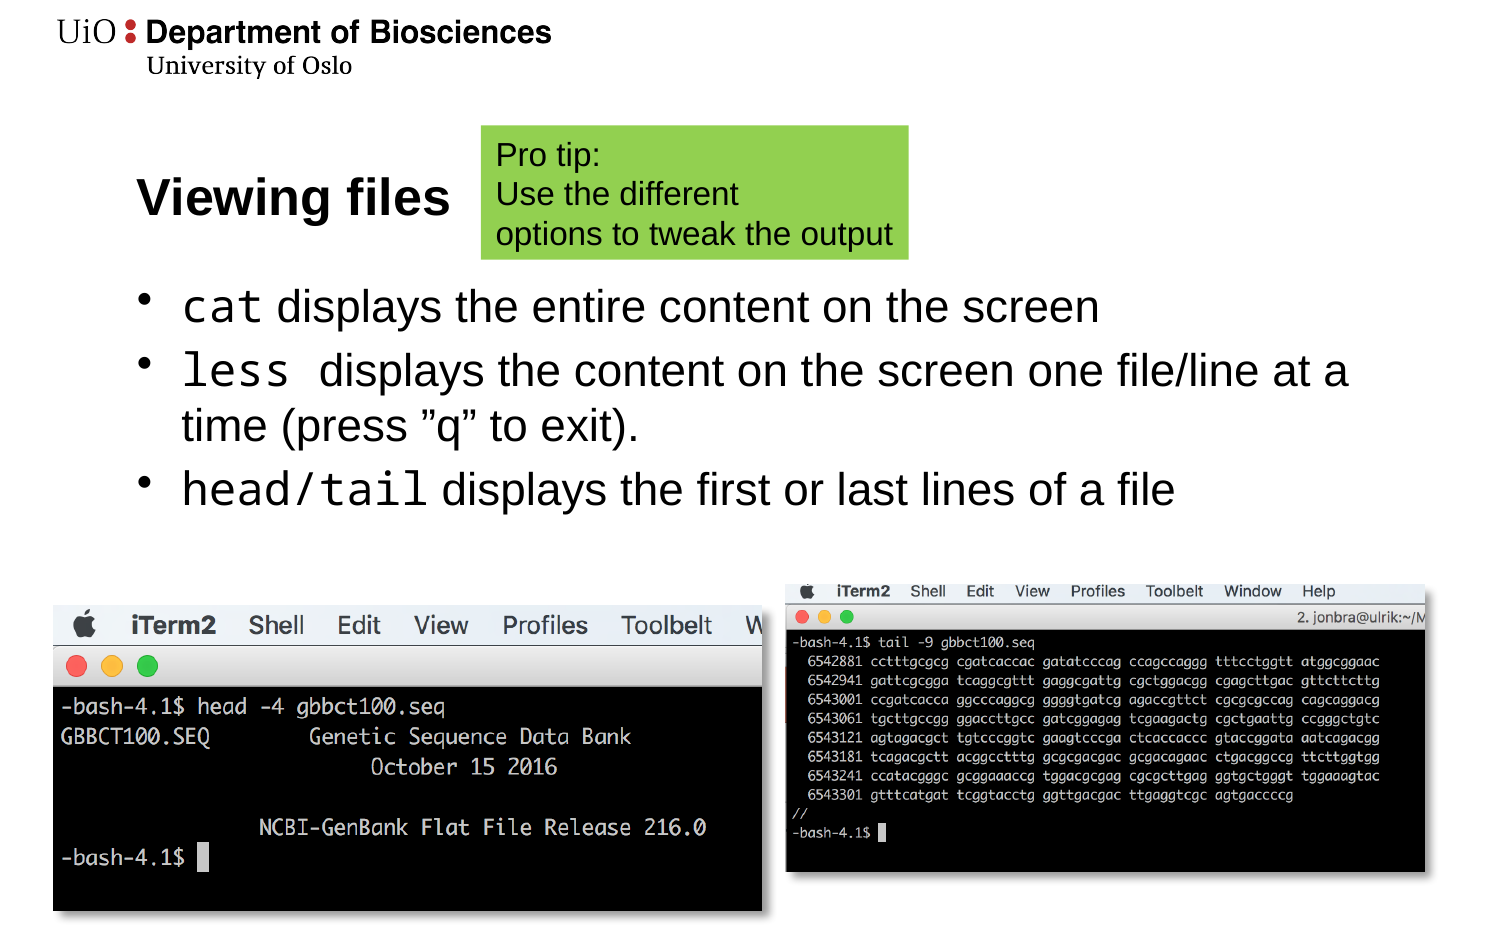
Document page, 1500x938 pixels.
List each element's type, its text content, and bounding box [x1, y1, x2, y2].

picture [52, 605, 763, 911]
text_box Pro tip: Use the different options to tweak the output [480, 125, 909, 260]
title Viewing files [125, 116, 1425, 270]
list cat displays the entire content on the screen less displays the content on the screen one file/line at a time (press ”q” to exit). head/tail displays the first or last lines of a file [125, 270, 1425, 834]
picture [57, 19, 551, 79]
picture [784, 584, 1425, 873]
